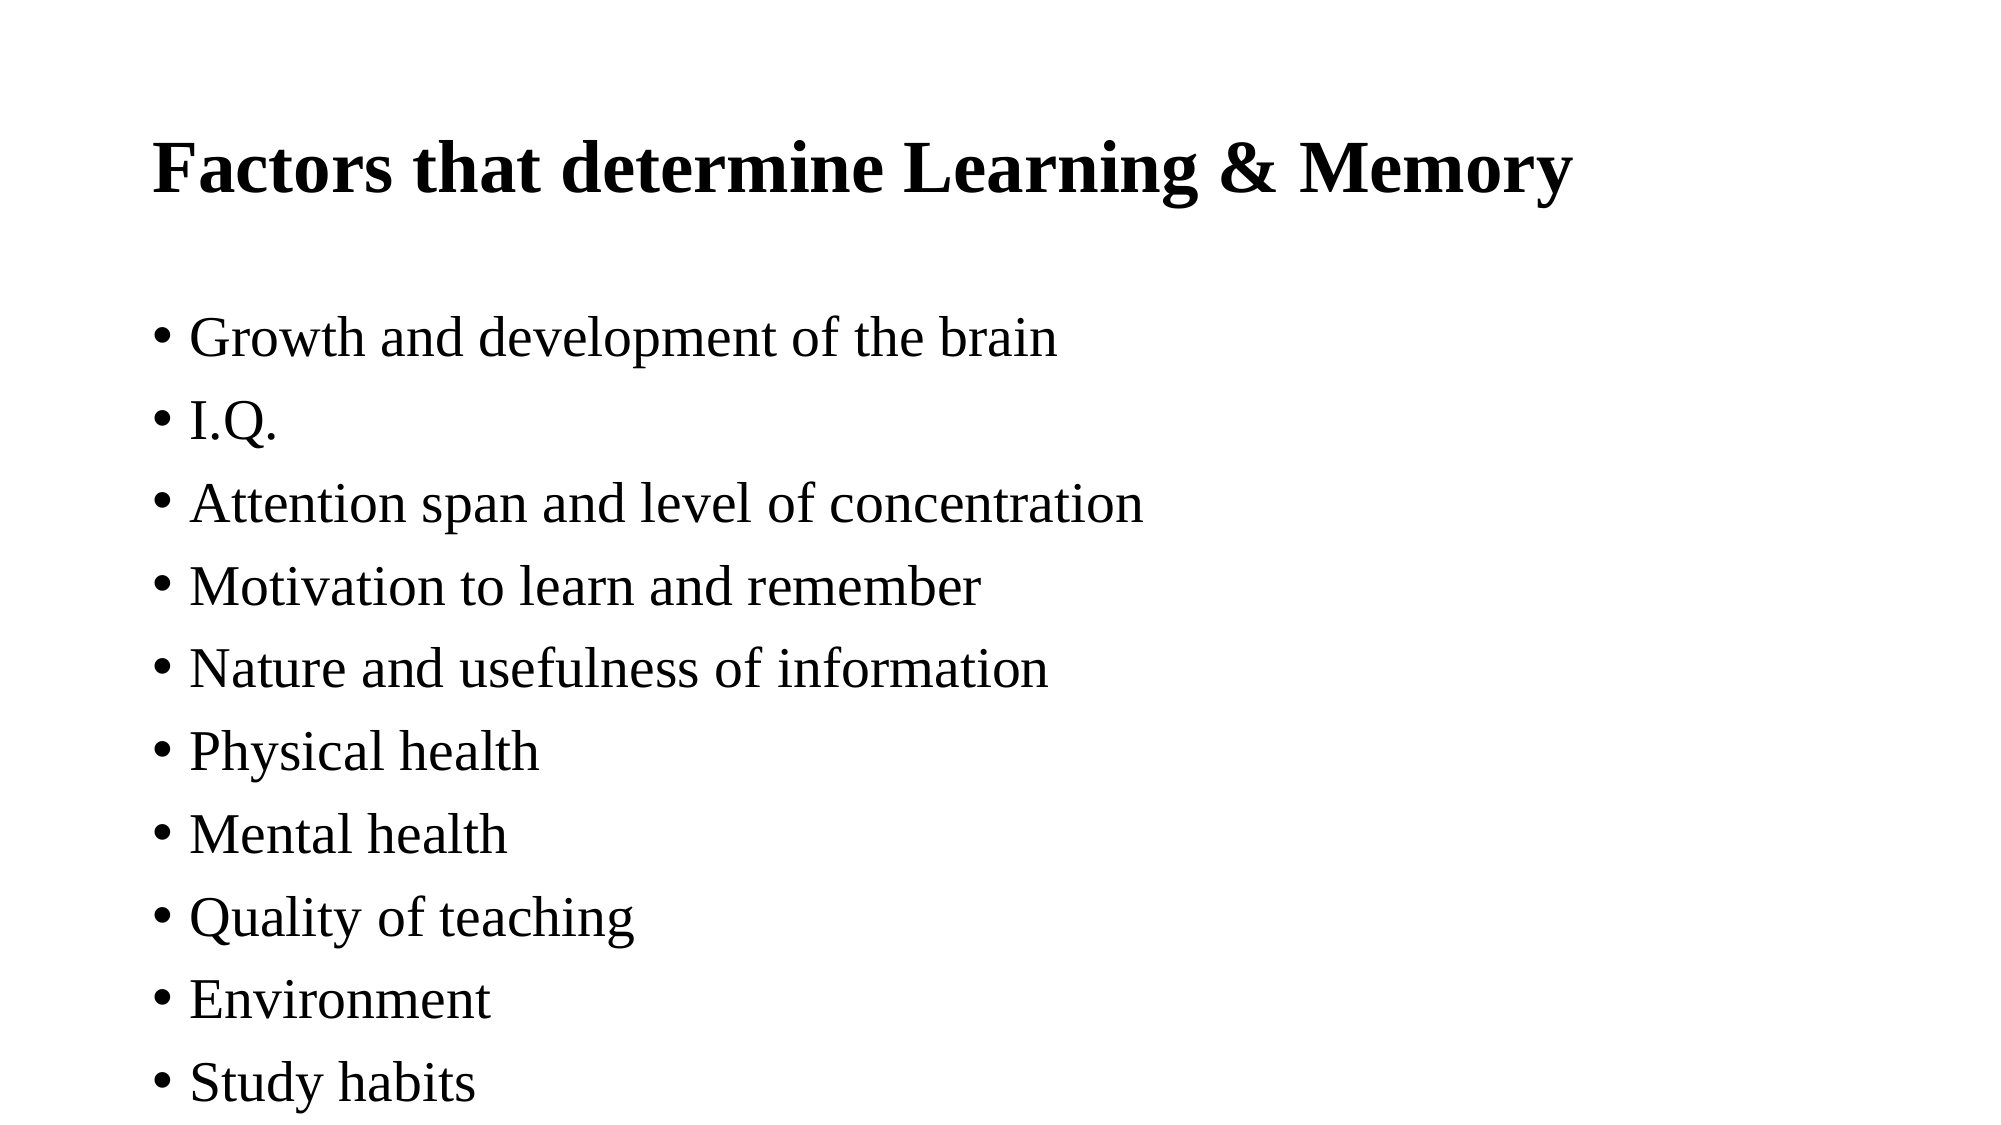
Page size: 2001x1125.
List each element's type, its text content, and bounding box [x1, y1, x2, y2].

list Growth and development of the brain I.Q. Attention span and level of concentration Motivation to learn and remember Nature and usefulness of information Physical health Mental health Quality of teaching Environment Study habits [137, 299, 1863, 1125]
title Factors that determine Learning & Memory [137, 59, 1863, 278]
